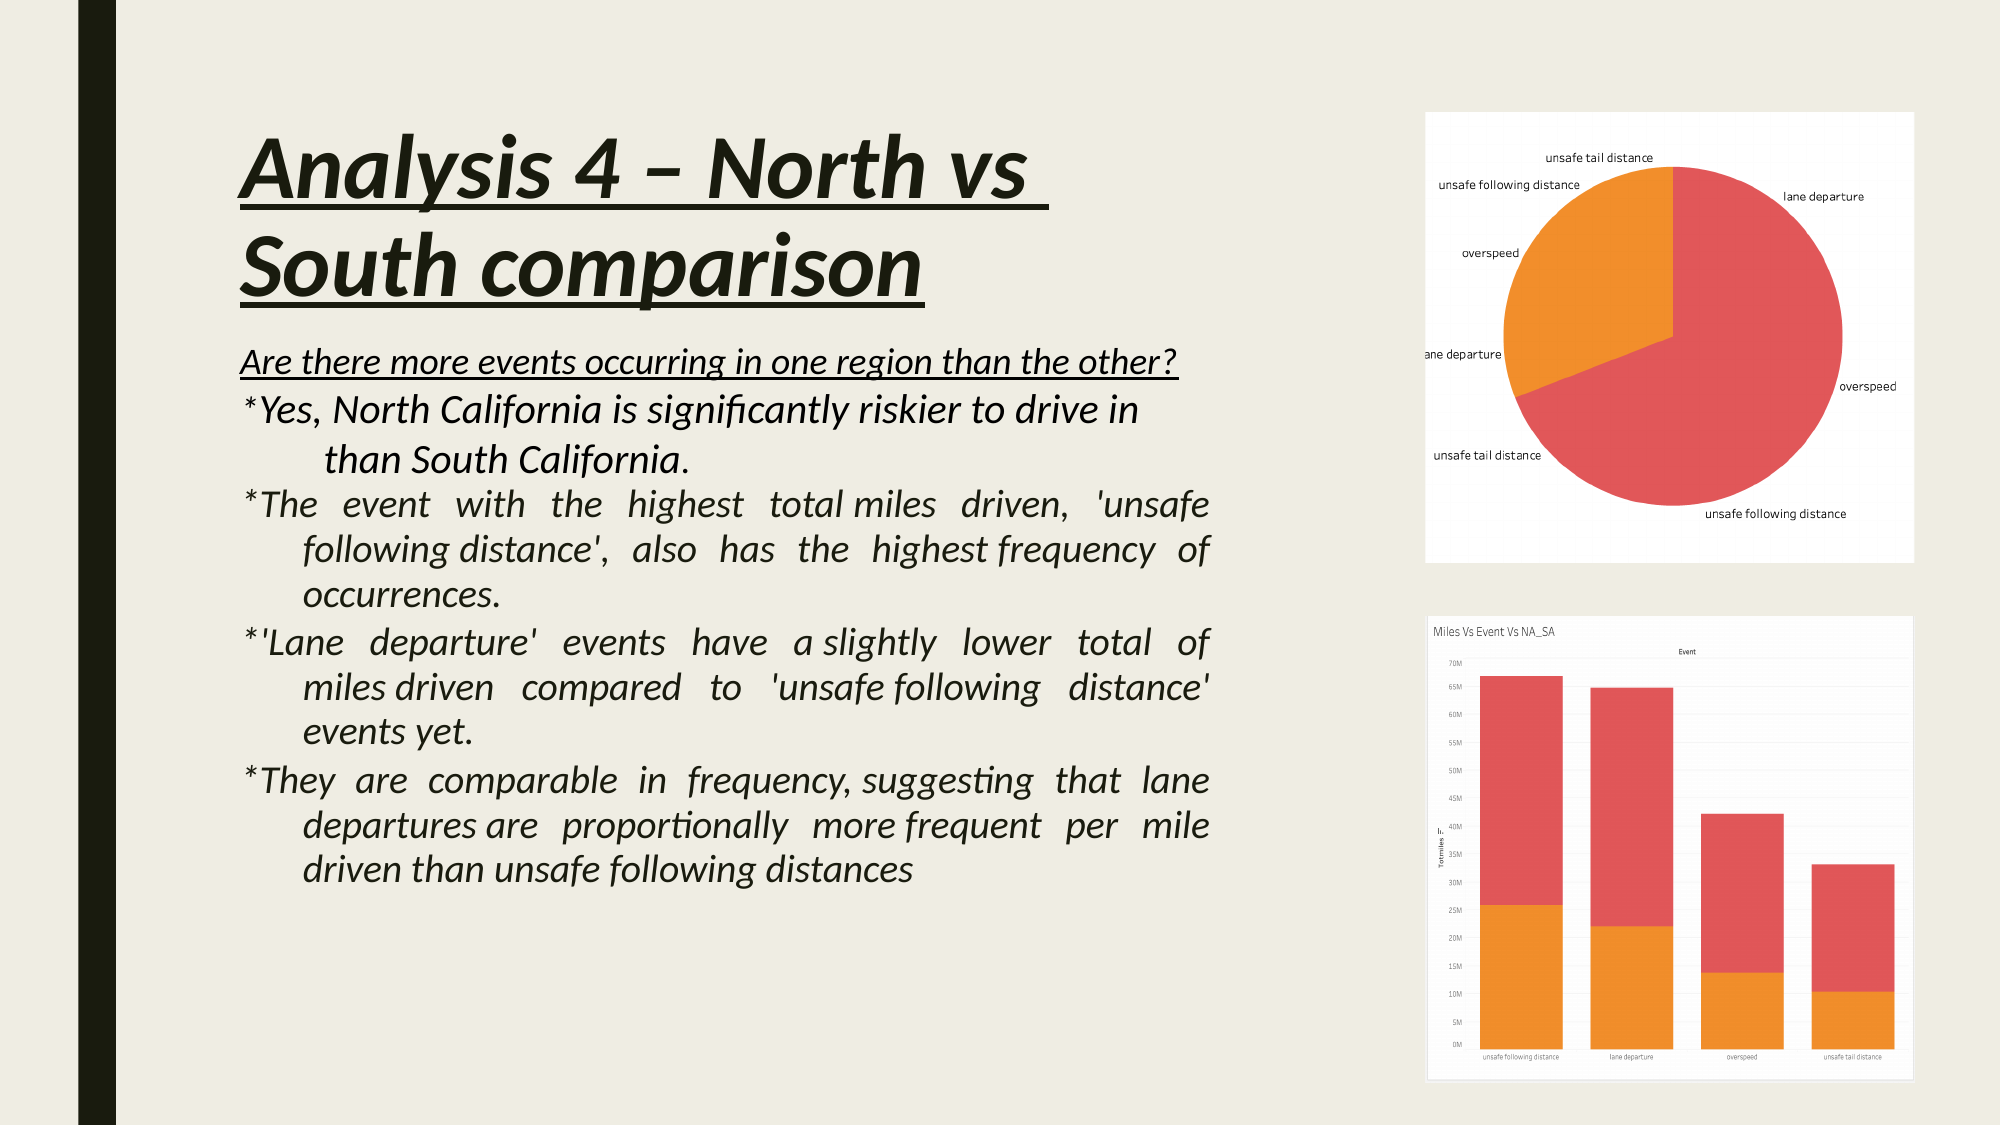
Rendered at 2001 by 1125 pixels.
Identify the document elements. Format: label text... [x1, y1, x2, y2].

title Analysis 4 – North vs South comparison [225, 112, 1425, 357]
text_box Are there more events occurring in one region than the other? *Yes, North California is significantly riskier to drive in than South California. *The event with the highest total miles driven, 'unsafe following distance', also has the highest frequency of occurrences. *'Lane departure' events have a slightly lower total of miles driven compared to 'unsafe following distance' events yet. *They are comparable in frequency, suggesting that lane departures are proportionally more frequent per mile driven than unsafe following distances [225, 329, 1225, 949]
picture [1425, 616, 1915, 1083]
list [1425, 112, 1915, 563]
